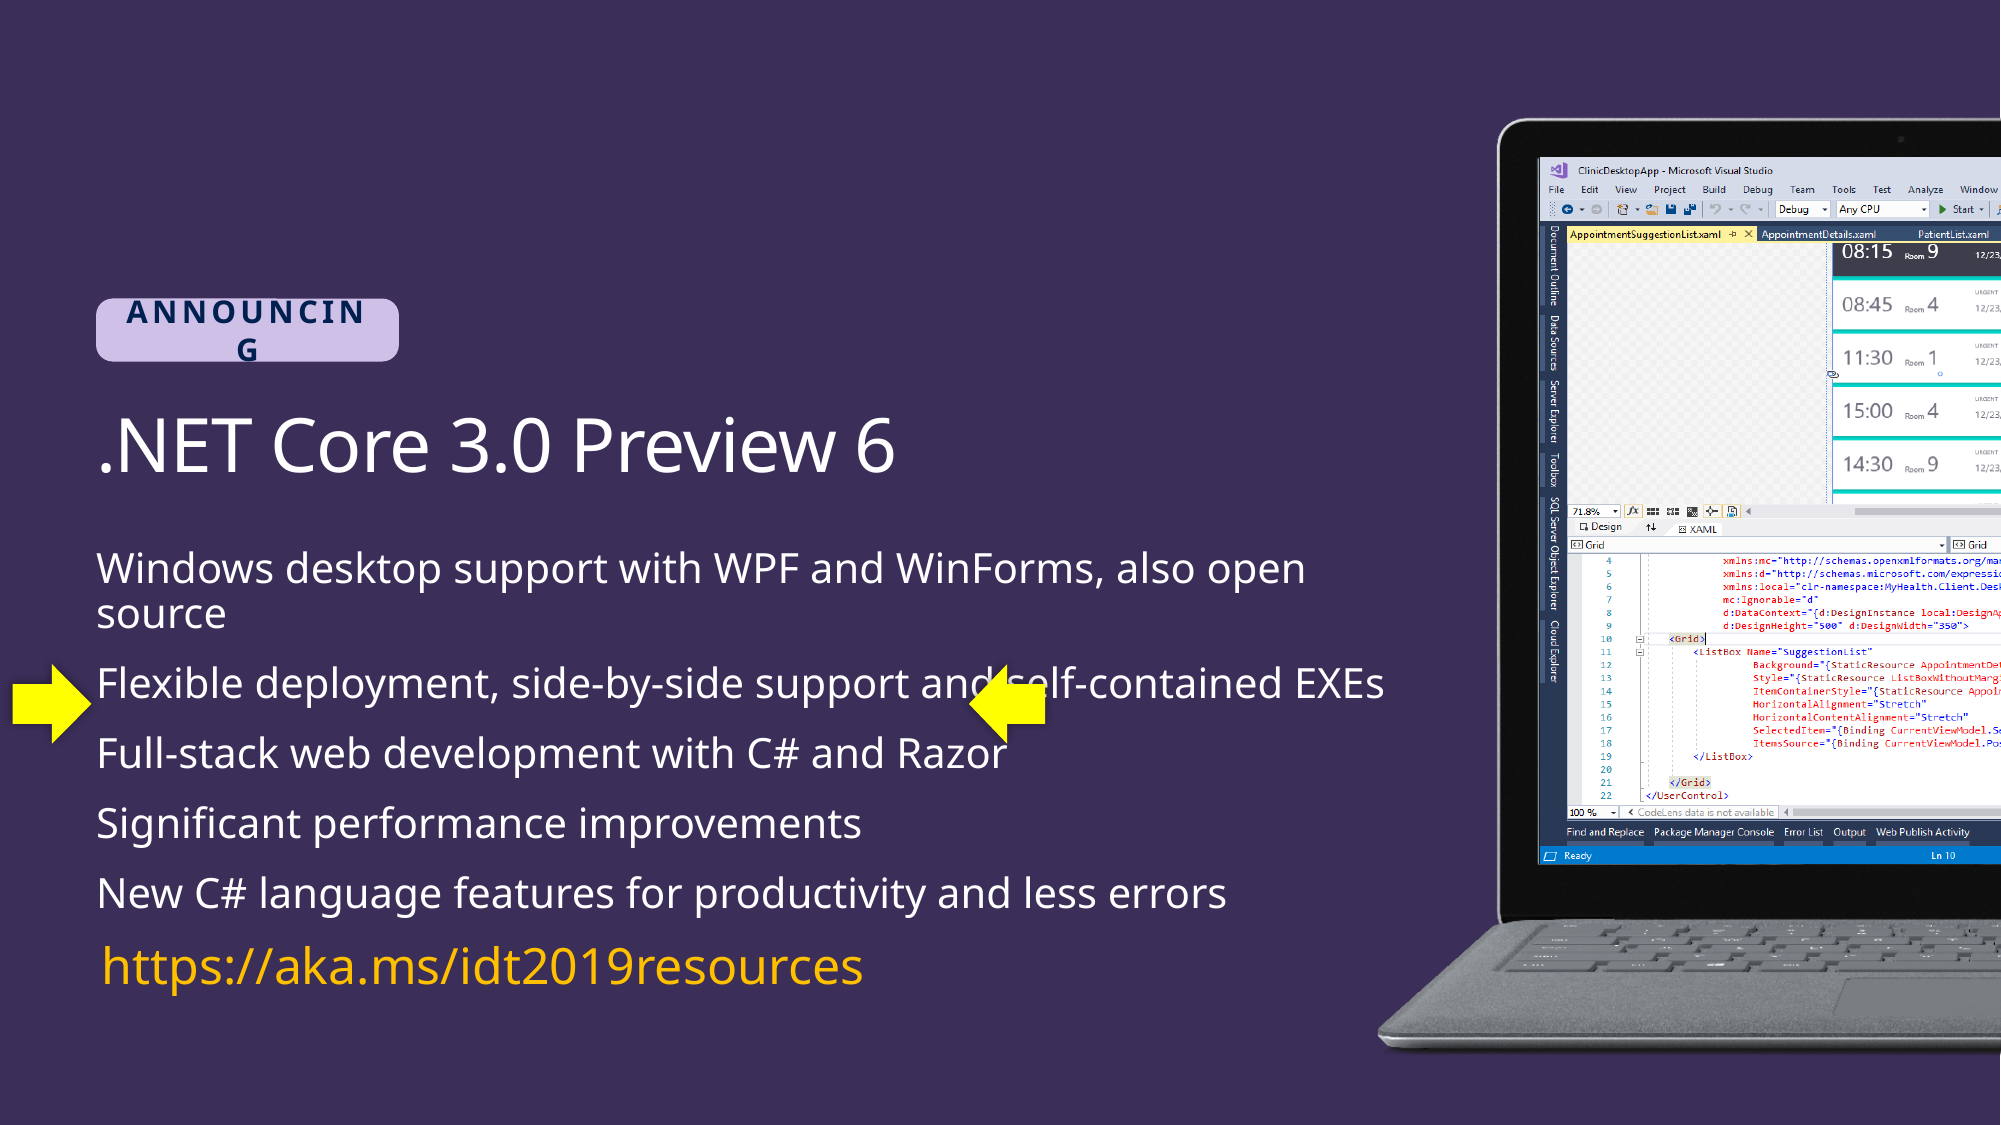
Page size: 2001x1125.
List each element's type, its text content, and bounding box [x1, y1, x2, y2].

text_box ANNOUNCING [95, 297, 400, 363]
text_box Windows desktop support with WPF and WinForms, also open source Flexible deployment, side-by-side support and self-contained EXEs Full-stack web development with C# and Razor Significant performance improvements New C# language features for productivity and less errors [96, 547, 1161, 917]
text_box [968, 663, 1046, 745]
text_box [1161, 0, 2000, 1125]
text_box .NET Core 3.0 Preview 6 [96, 407, 1161, 489]
text_box https://aka.ms/idt2019resources [71, 917, 1161, 1020]
text_box [11, 663, 93, 745]
